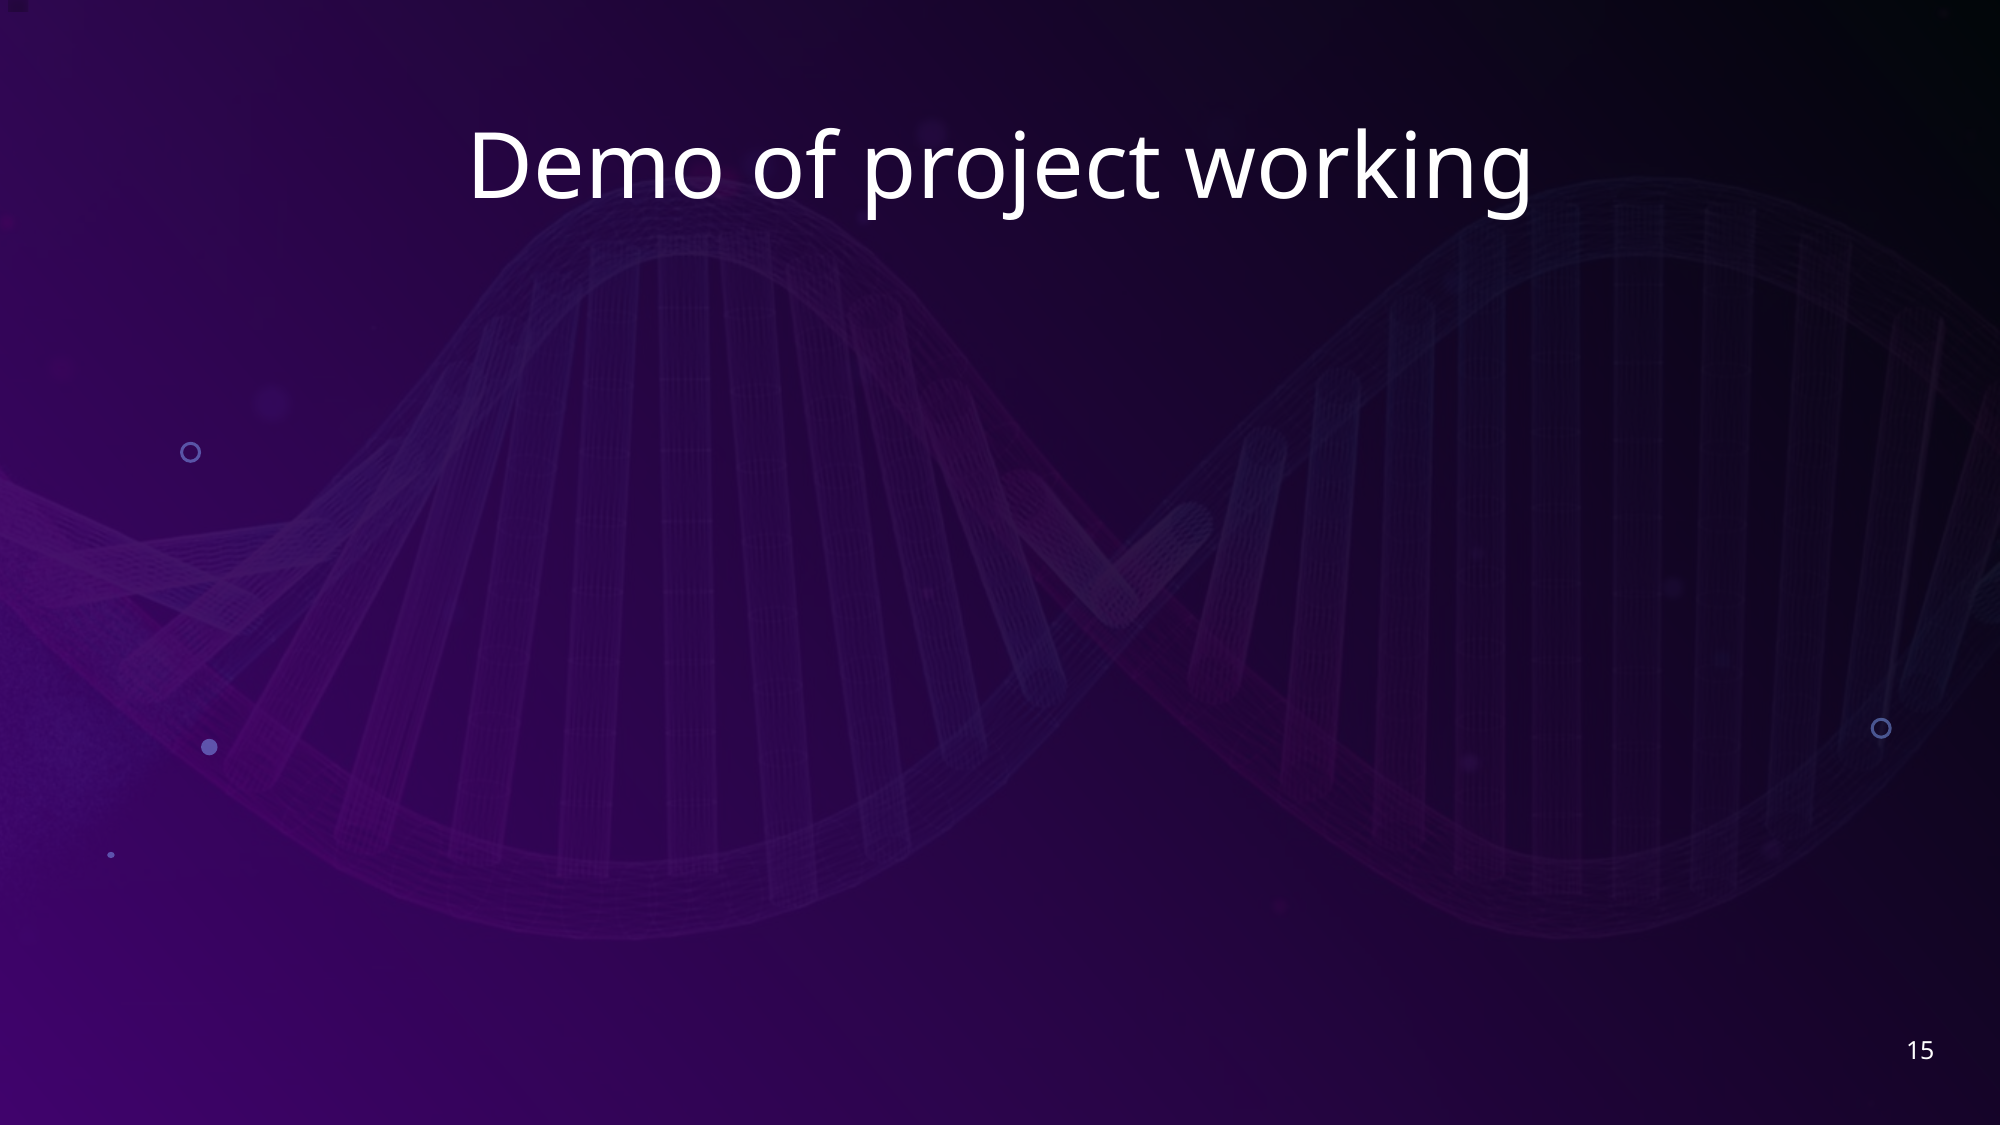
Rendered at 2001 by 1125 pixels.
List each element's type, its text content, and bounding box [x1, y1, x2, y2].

slide_number 15 [1499, 1021, 1950, 1082]
title Demo of project working [139, 59, 1865, 278]
text_box [139, 301, 1718, 497]
